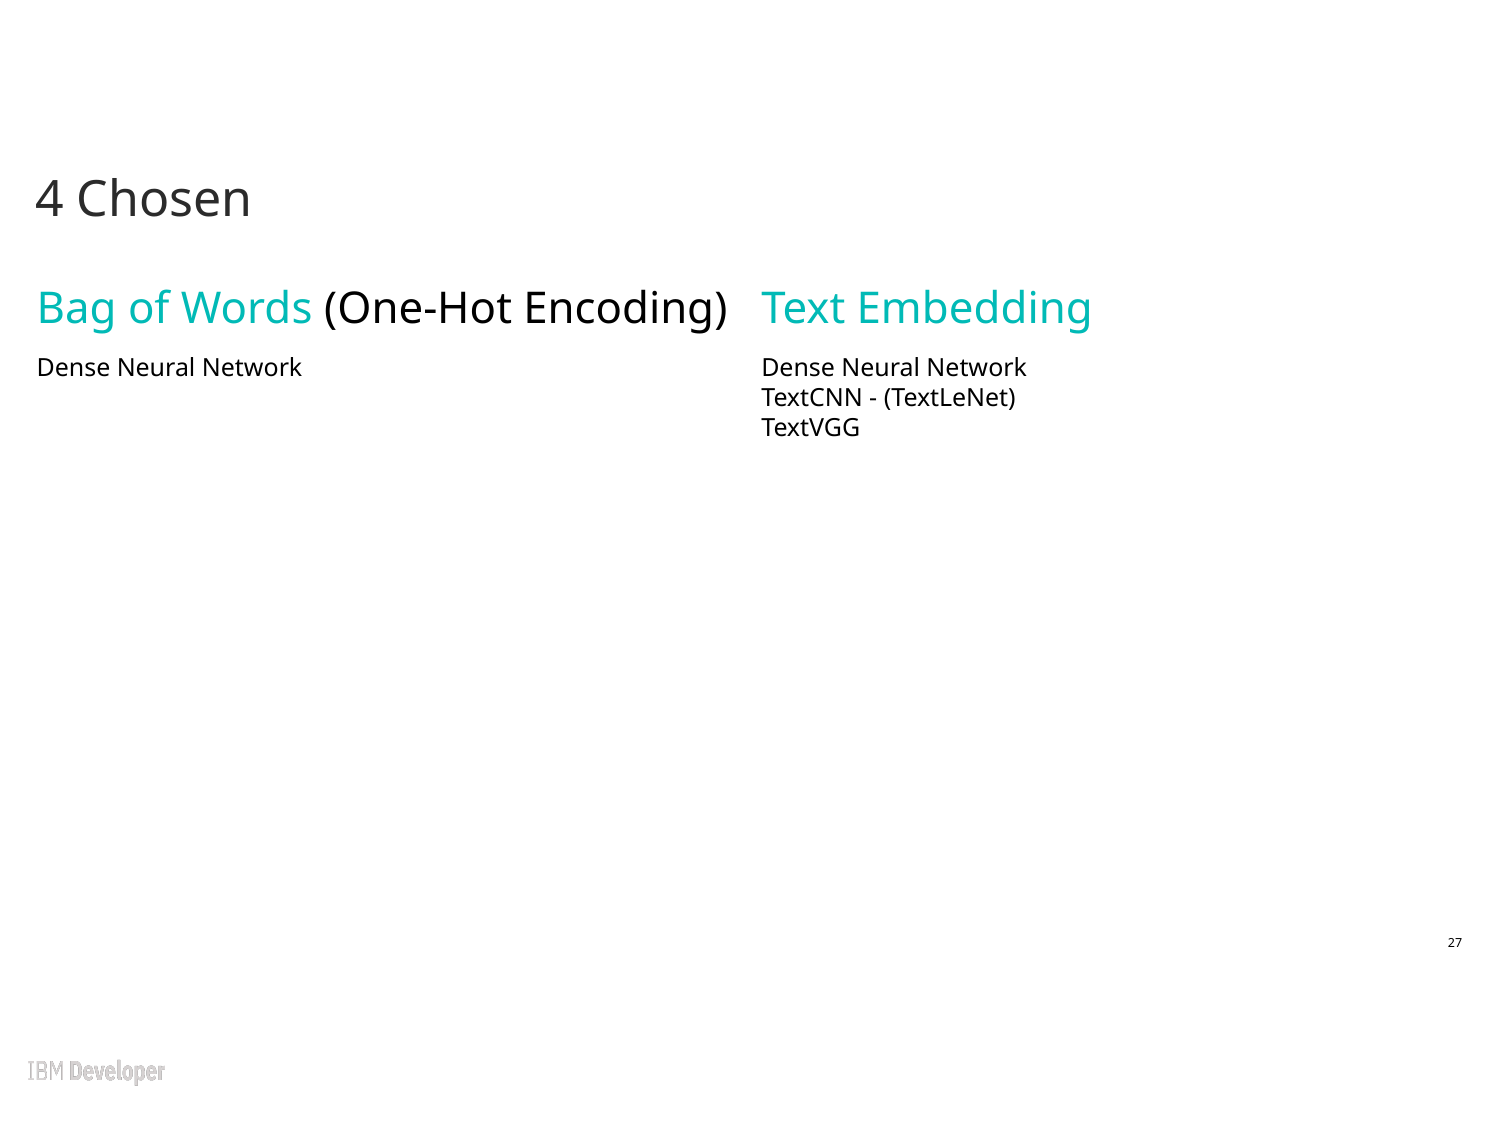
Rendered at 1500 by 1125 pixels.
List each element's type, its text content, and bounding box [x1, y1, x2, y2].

slide_number 27 [1125, 932, 1463, 955]
text_box Bag of Words (One-Hot Encoding) Dense Neural Network [36, 355, 750, 926]
text_box 4 Chosen [35, 173, 1233, 355]
text_box Text Embedding Dense Neural Network TextCNN - (TextLeNet) TextVGG [761, 280, 1475, 926]
